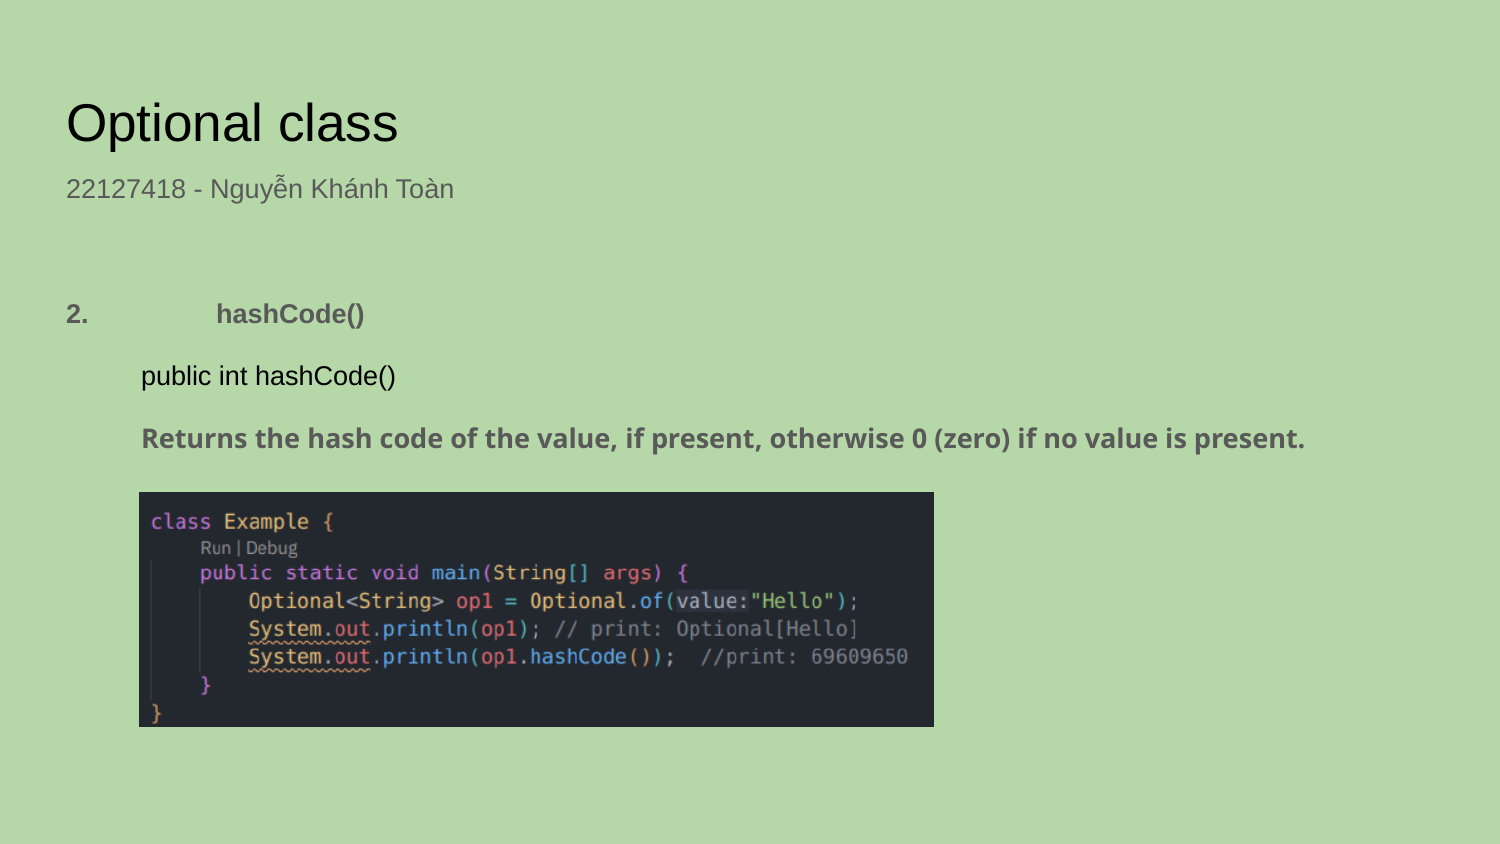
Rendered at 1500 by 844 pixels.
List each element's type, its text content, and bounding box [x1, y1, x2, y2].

title Optional class [51, 72, 1449, 151]
picture [138, 491, 935, 728]
list 22127418 - Nguyễn Khánh Toàn 2. hashCode() public int hashCode() Returns the hash code of the value, if present, otherwise 0 (zero) if no value is present. [51, 151, 1449, 805]
